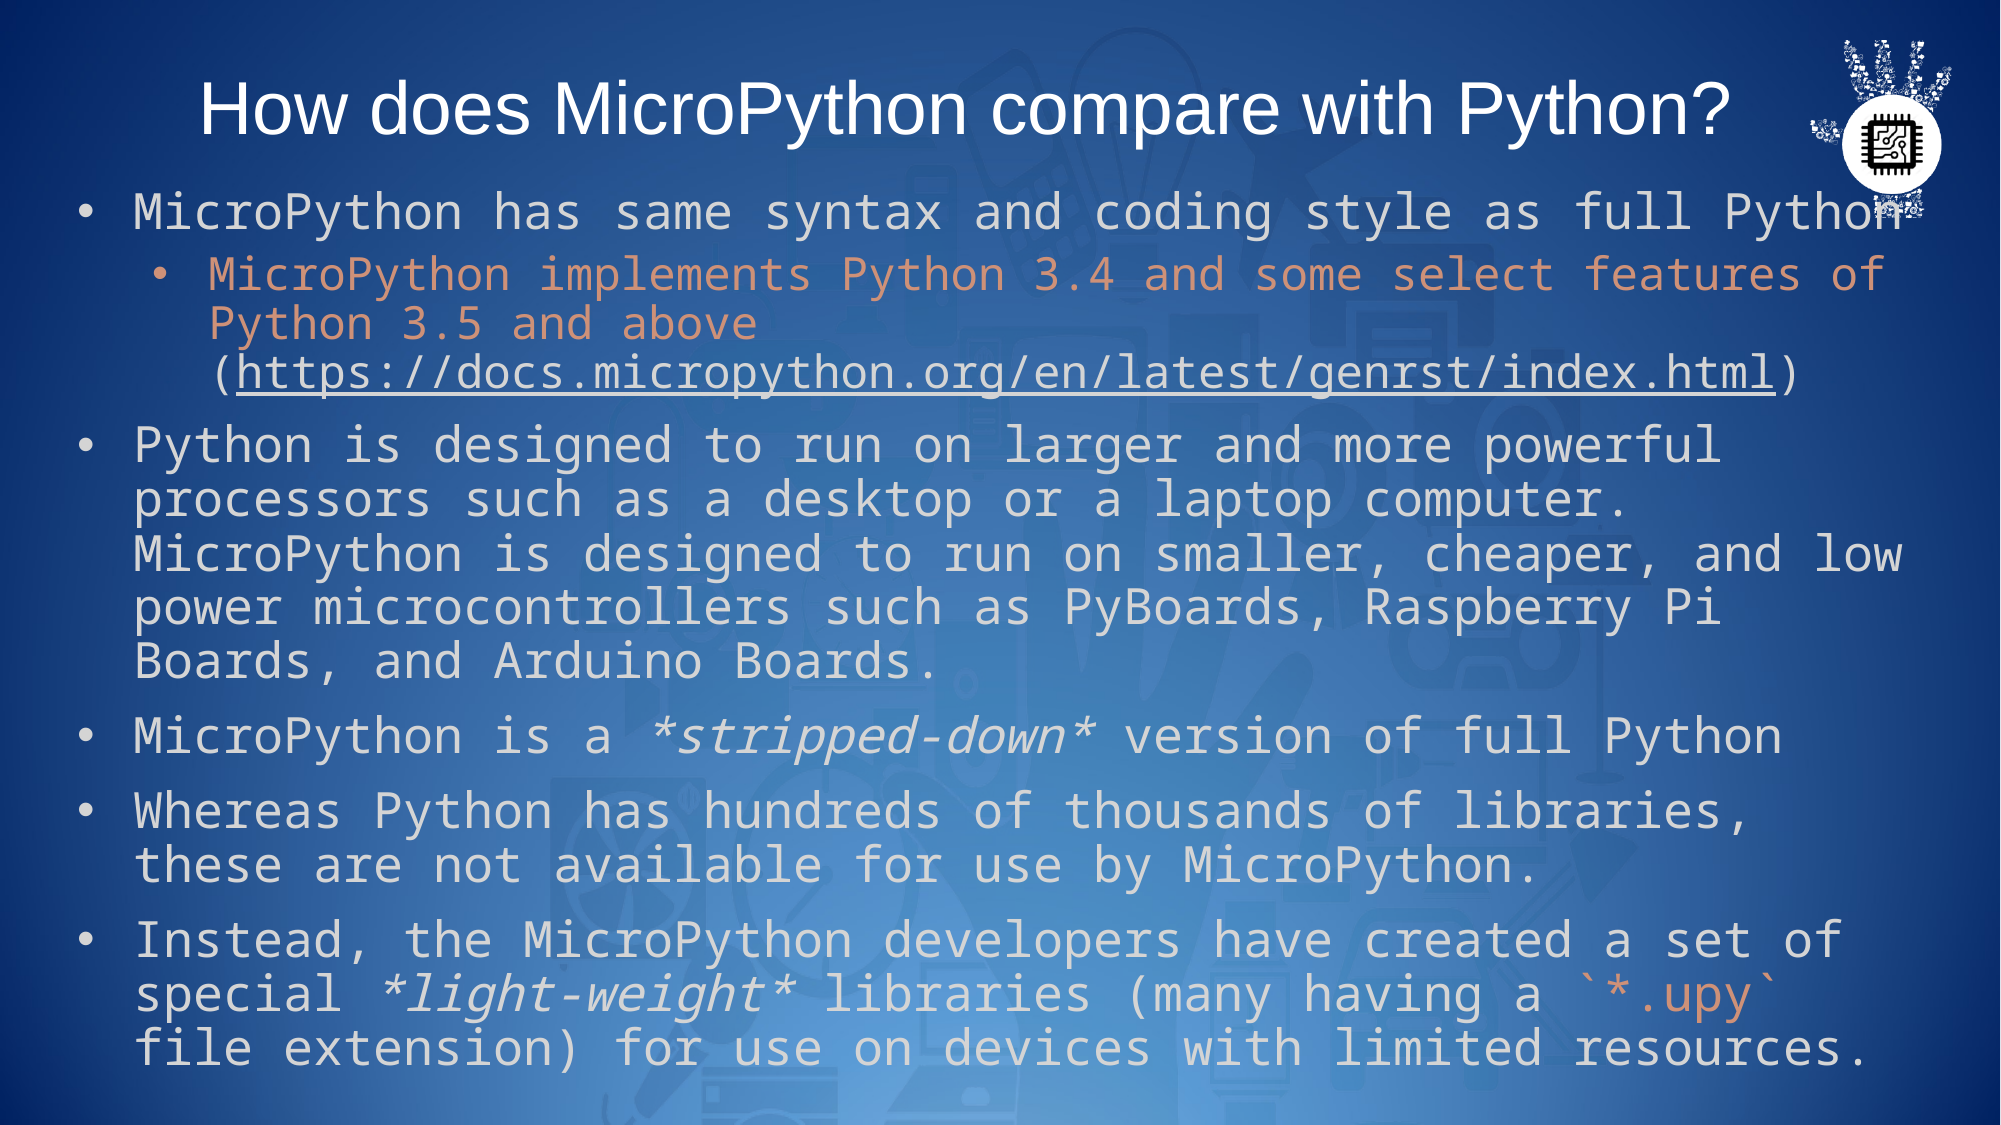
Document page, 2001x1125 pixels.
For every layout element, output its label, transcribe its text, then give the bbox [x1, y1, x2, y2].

picture [0, 0, 2001, 1125]
list MicroPython has same syntax and coding style as full Python MicroPython implements Python 3.4 and some select features of Python 3.5 and above (https://docs.micropython.org/en/latest/genrst/index.html) Python is designed to run on larger and more powerful processors such as a desktop or a laptop computer. MicroPython is designed to run on smaller, cheaper, and low power microcontrollers such as PyBoards, Raspberry Pi Boards, and Arduino Boards. MicroPython is a *stripped-down* version of full Python Whereas Python has hundreds of thousands of libraries, these are not available for use by MicroPython. Instead, the MicroPython developers have created a set of special *light-weight* libraries (many having a `*.upy` file extension) for use on devices with limited resources. [62, 178, 1938, 1054]
title How does MicroPython compare with Python? [167, 48, 1764, 159]
